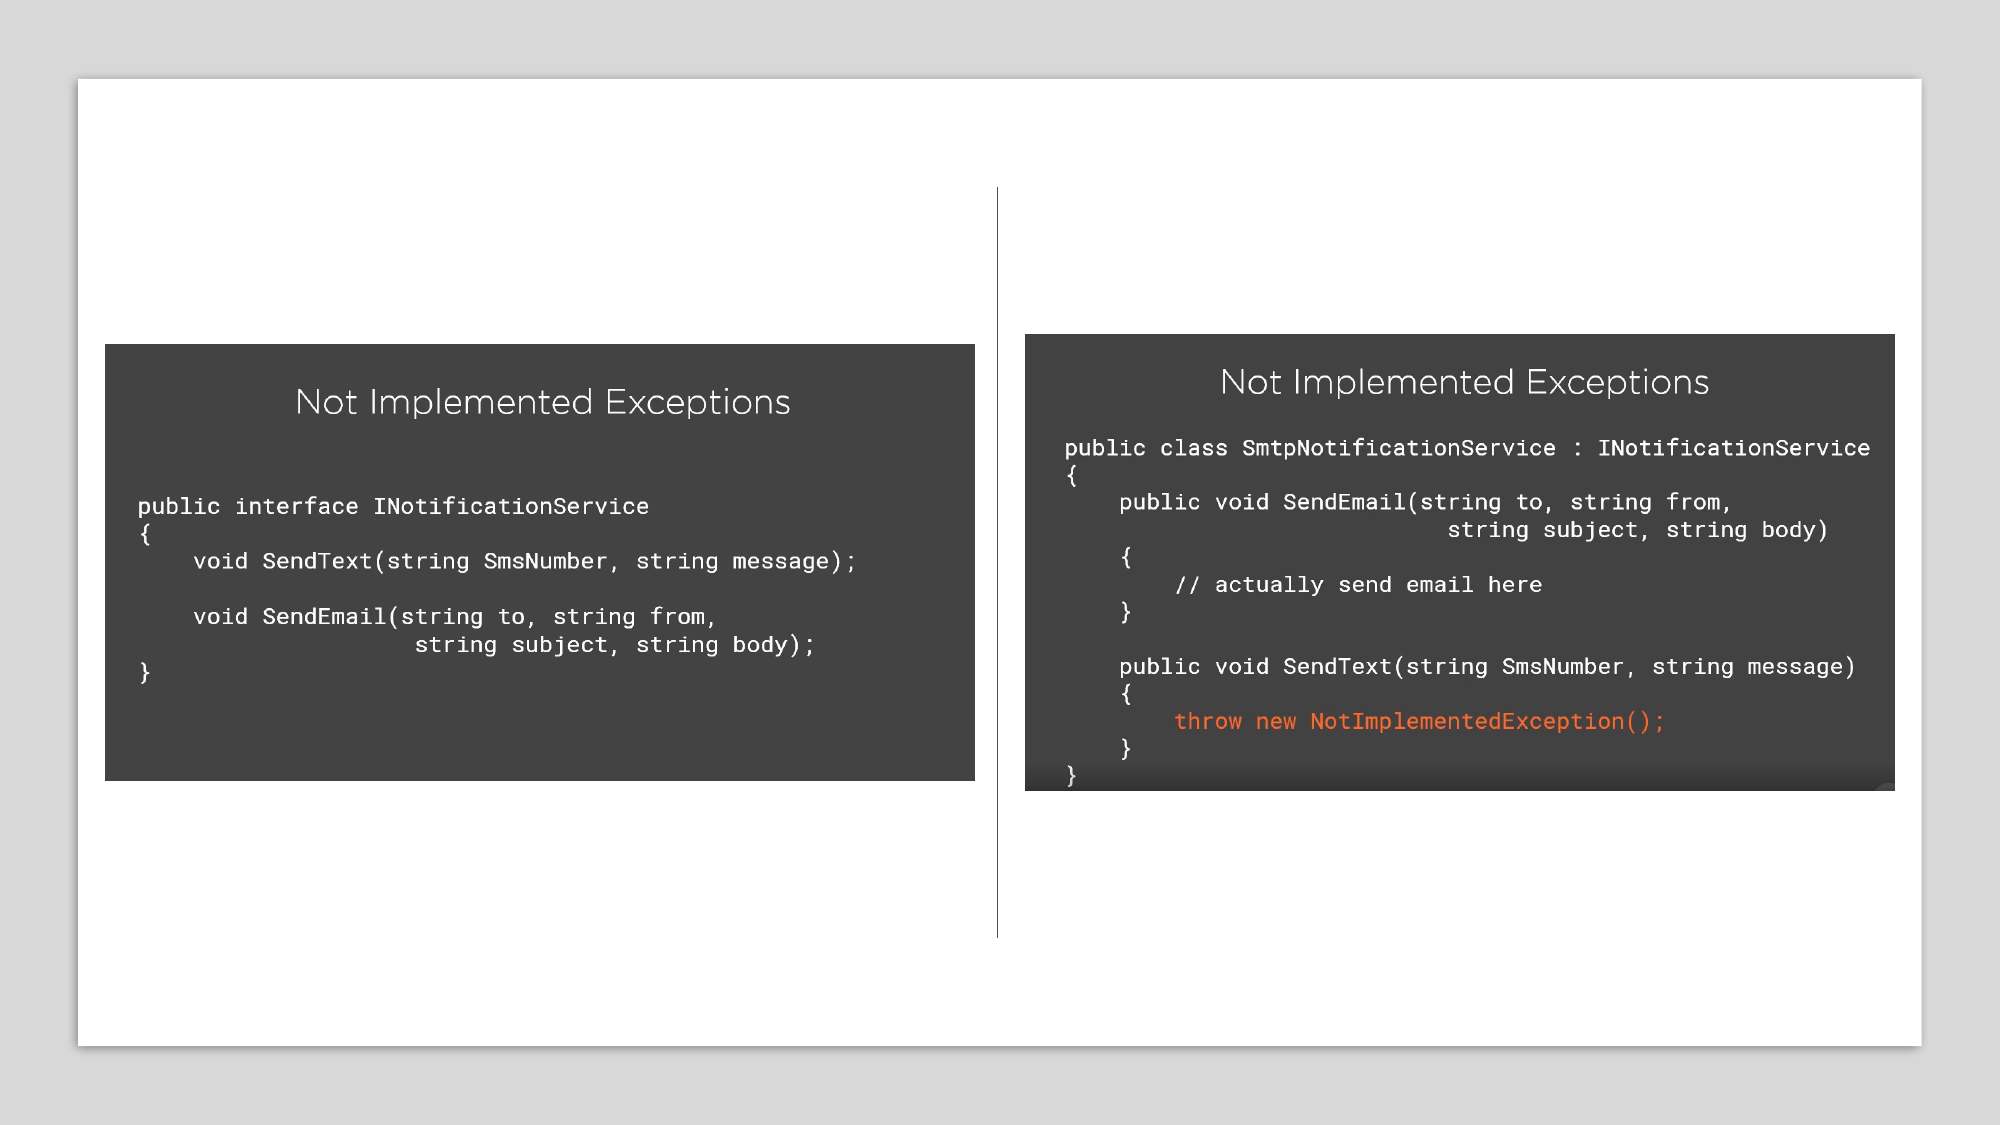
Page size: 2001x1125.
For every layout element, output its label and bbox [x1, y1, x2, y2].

text_box [77, 78, 1923, 1047]
picture [1025, 334, 1895, 791]
list [105, 344, 975, 781]
text_box [0, 0, 2000, 1125]
